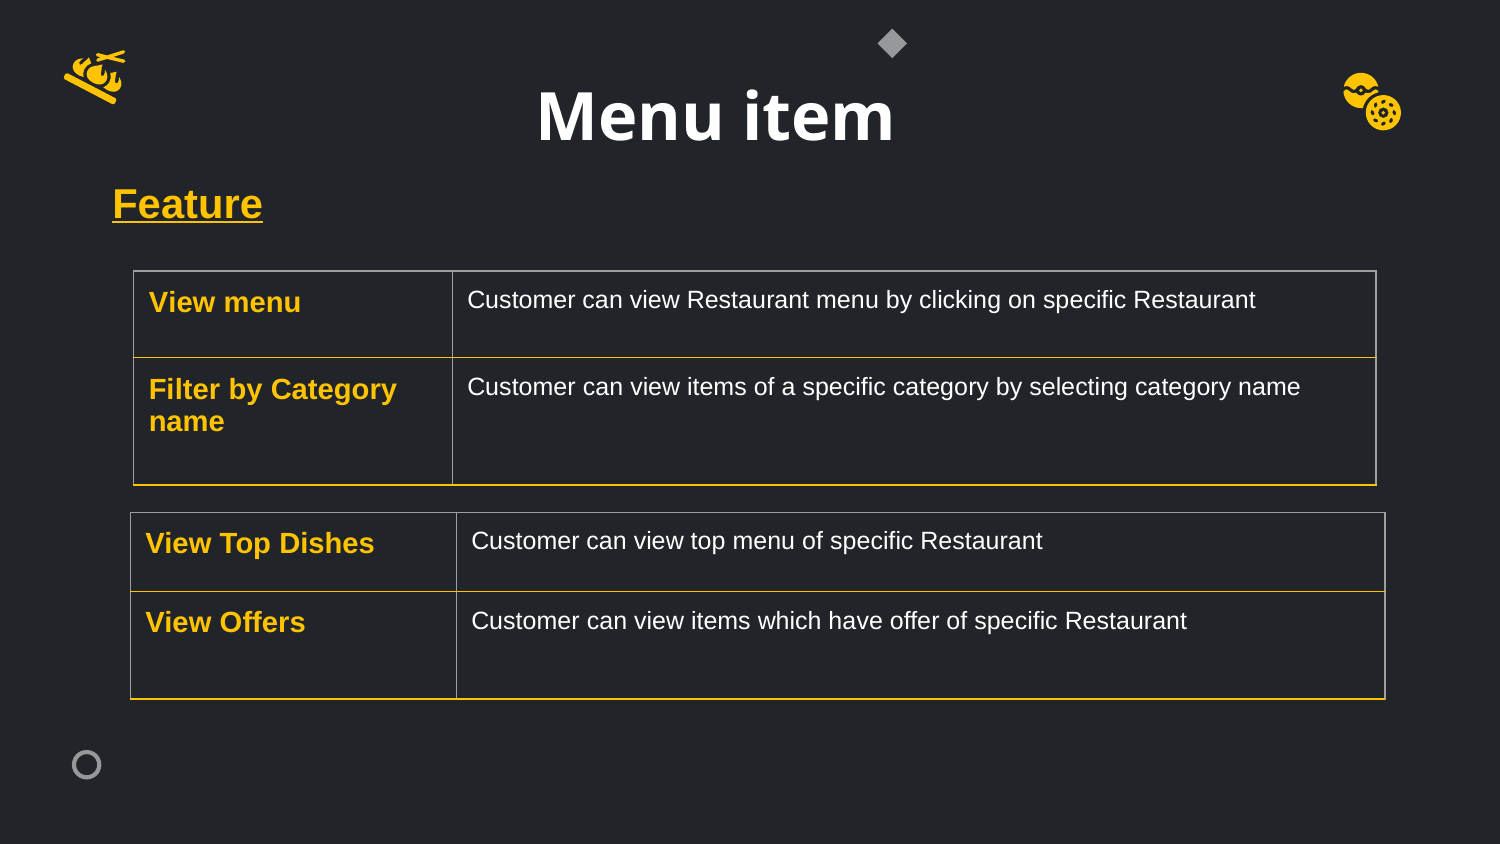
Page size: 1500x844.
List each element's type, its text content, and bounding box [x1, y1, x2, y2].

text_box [1343, 72, 1402, 131]
table_header View Top Dishes [131, 513, 456, 591]
table_cell Customer can view items which have offer of specific Restaurant [457, 592, 1384, 698]
table_cell Customer can view items of a specific category by selecting category name [453, 358, 1375, 484]
text_box [877, 28, 908, 59]
table_cell Filter by Category name [134, 358, 452, 484]
table_header Customer can view top menu of specific Restaurant [457, 513, 1384, 591]
text_box Feature [97, 169, 279, 235]
text_box Menu item [84, 59, 1348, 138]
text_box [94, 157, 958, 254]
table_header Customer can view Restaurant menu by clicking on specific Restaurant [453, 272, 1375, 357]
table_header View menu [134, 272, 452, 357]
table_cell View Offers [131, 592, 456, 698]
